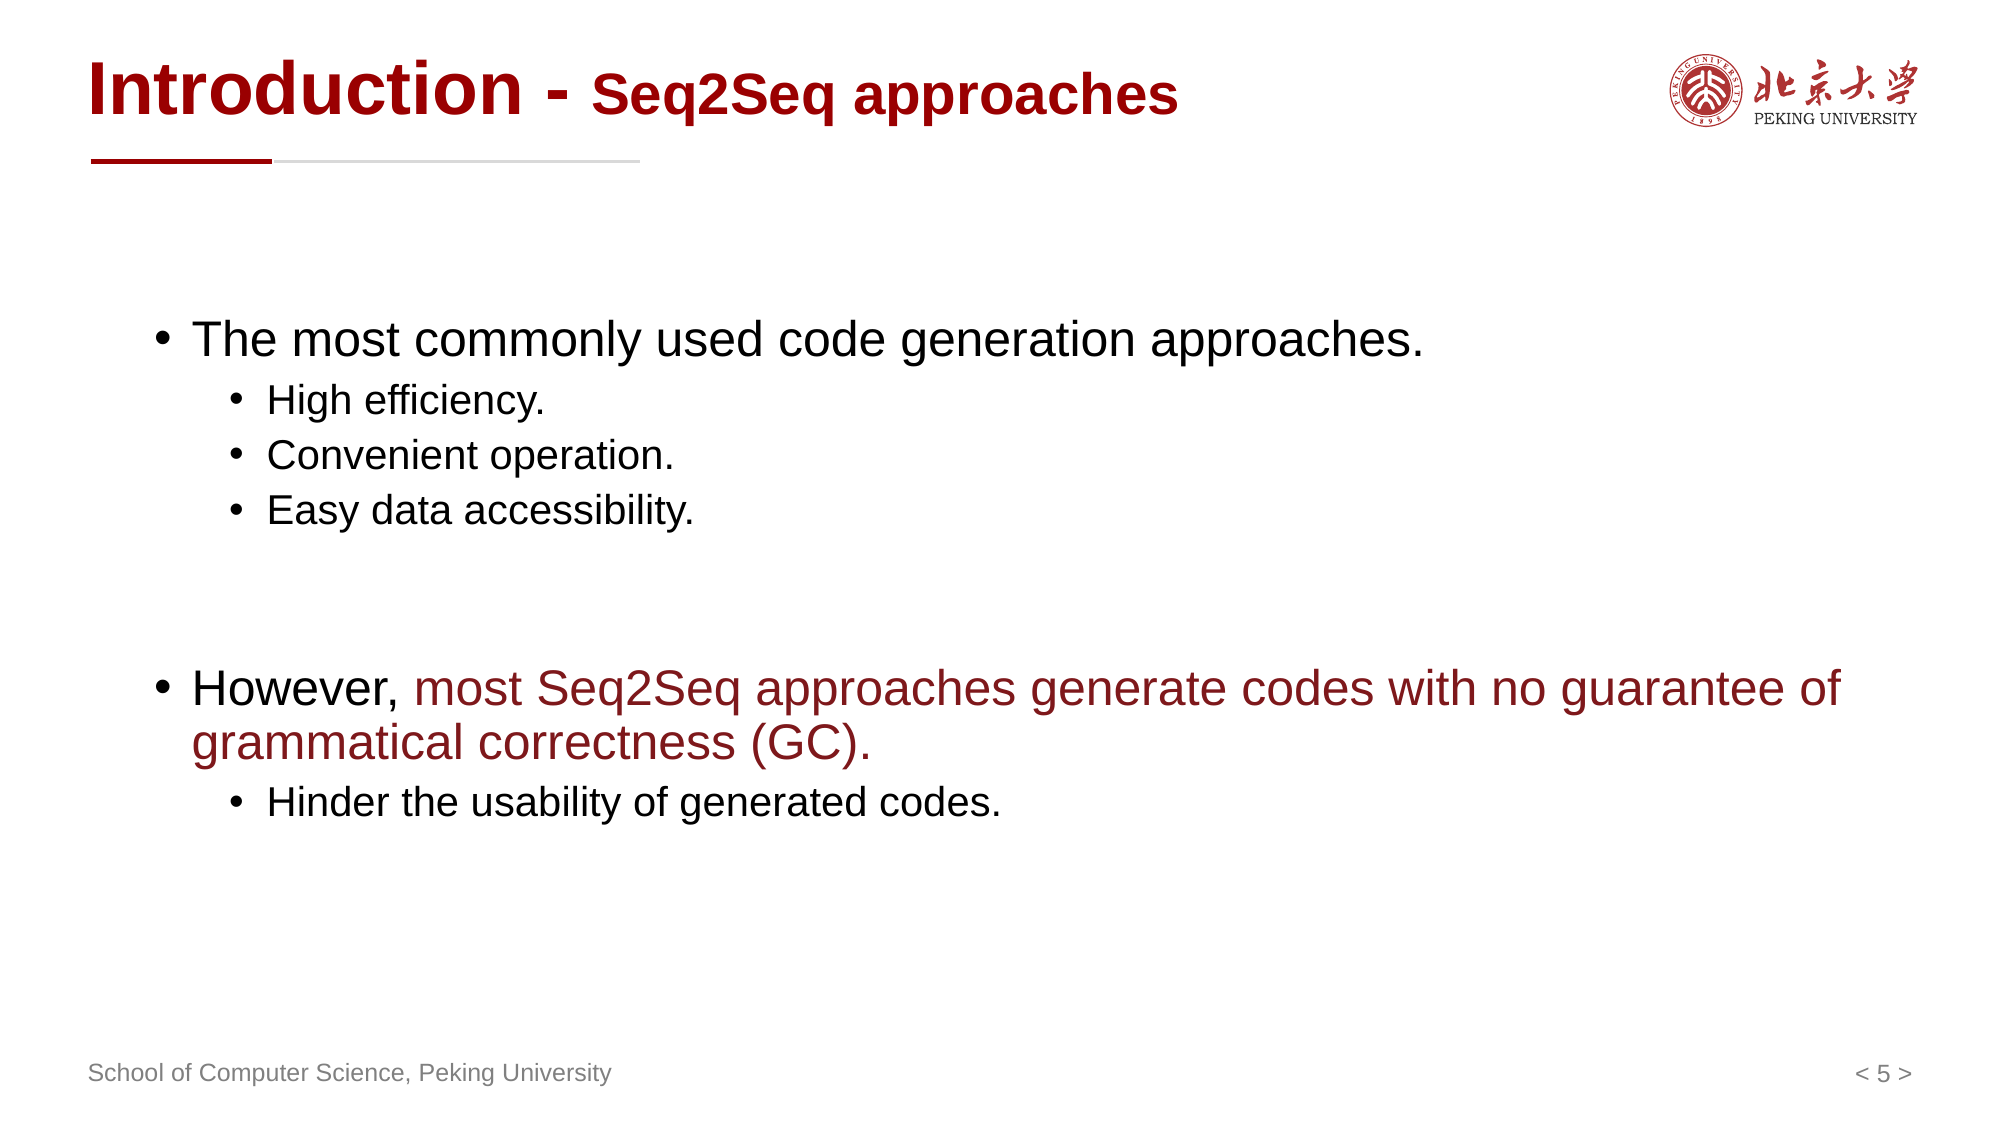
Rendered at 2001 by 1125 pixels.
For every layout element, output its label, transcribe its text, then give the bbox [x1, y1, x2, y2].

text_box The most commonly used code generation approaches. High efficiency. Convenient operation. Easy data accessibility. However, most Seq2Seq approaches generate codes with no guarantee of grammatical correctness (GC). Hinder the usability of generated codes. [139, 306, 1861, 1085]
picture [118, 142, 319, 327]
text_box Introduction - Seq2Seq approaches [72, 39, 1559, 142]
